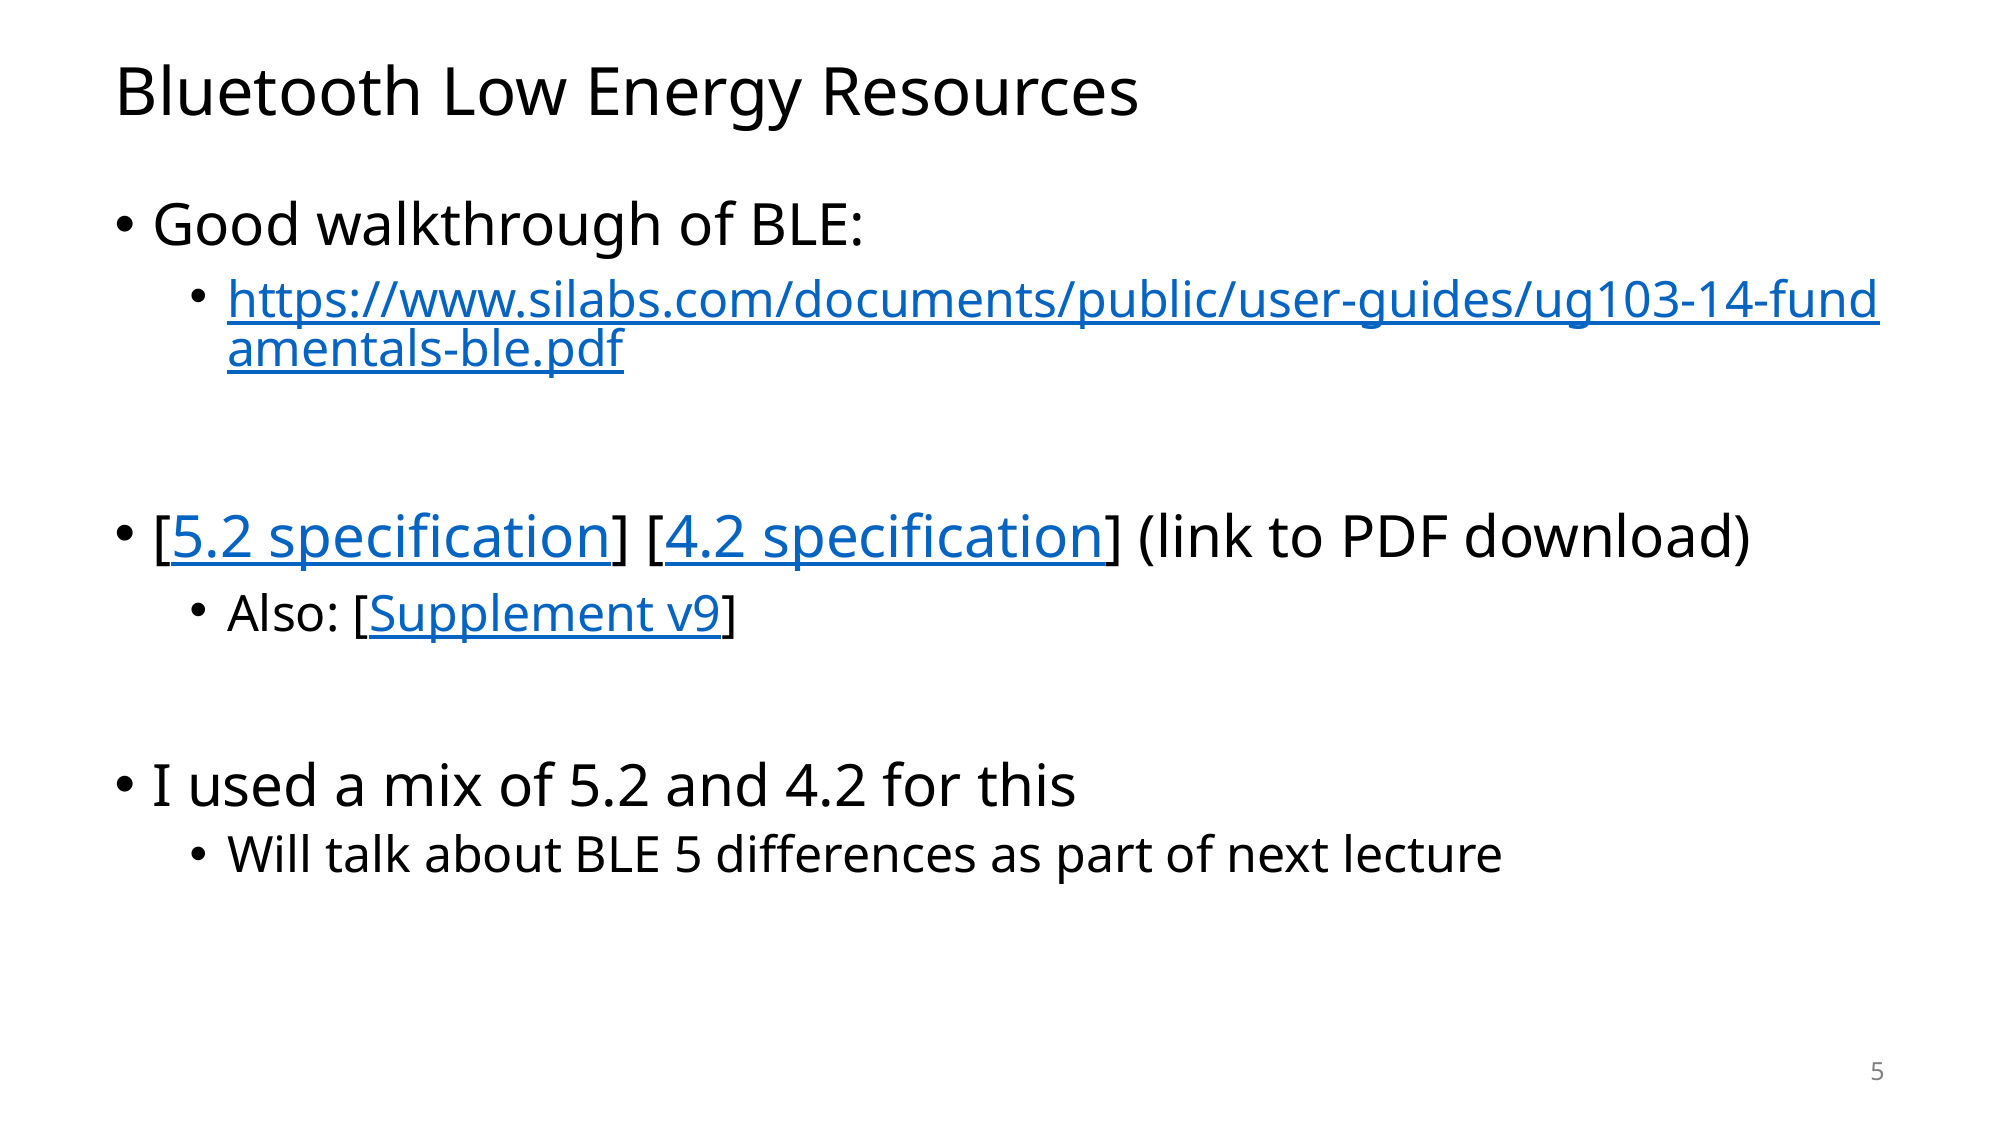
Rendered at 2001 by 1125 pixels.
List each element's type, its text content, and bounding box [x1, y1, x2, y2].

slide_number 5 [1749, 1042, 1900, 1103]
title Bluetooth Low Energy Resources [99, 37, 1900, 150]
list Good walkthrough of BLE: https://www.silabs.com/documents/public/user-guides/ug103-14-fundamentals-ble.pdf [5.2 specification] [4.2 specification] (link to PDF download) Also: [Supplement v9] I used a mix of 5.2 and 4.2 for this Will talk about BLE 5 differences as part of next lecture [99, 187, 1900, 1013]
